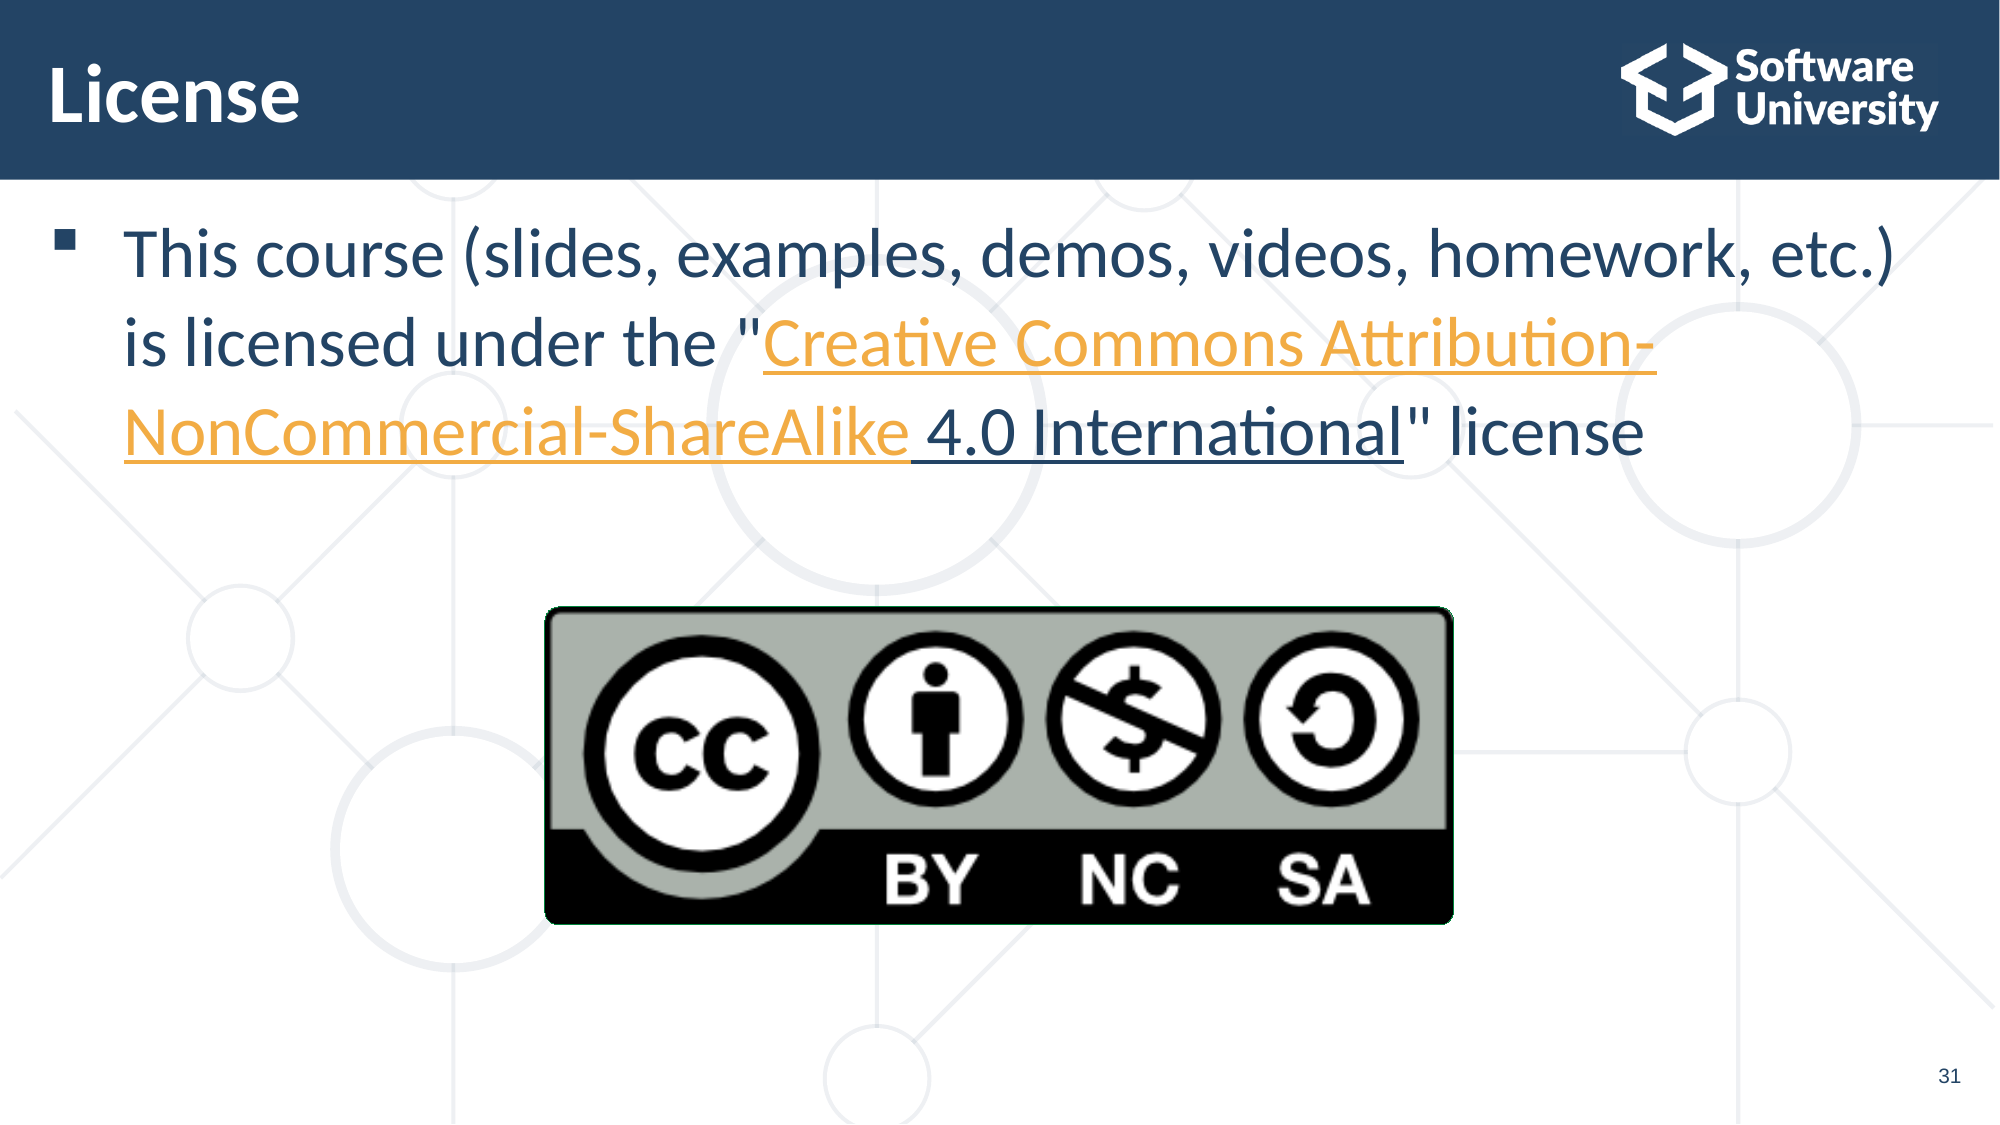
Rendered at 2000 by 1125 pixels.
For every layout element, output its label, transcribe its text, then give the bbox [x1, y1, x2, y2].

picture [1621, 43, 1939, 136]
title License [31, 16, 1591, 162]
list This course (slides, examples, demos, videos, homework, etc.) is licensed under the "Creative Commons Attribution-NonCommercial-ShareAlike 4.0 International" license [31, 196, 1970, 1050]
picture [544, 606, 1454, 926]
slide_number 31 [1896, 1049, 1968, 1101]
